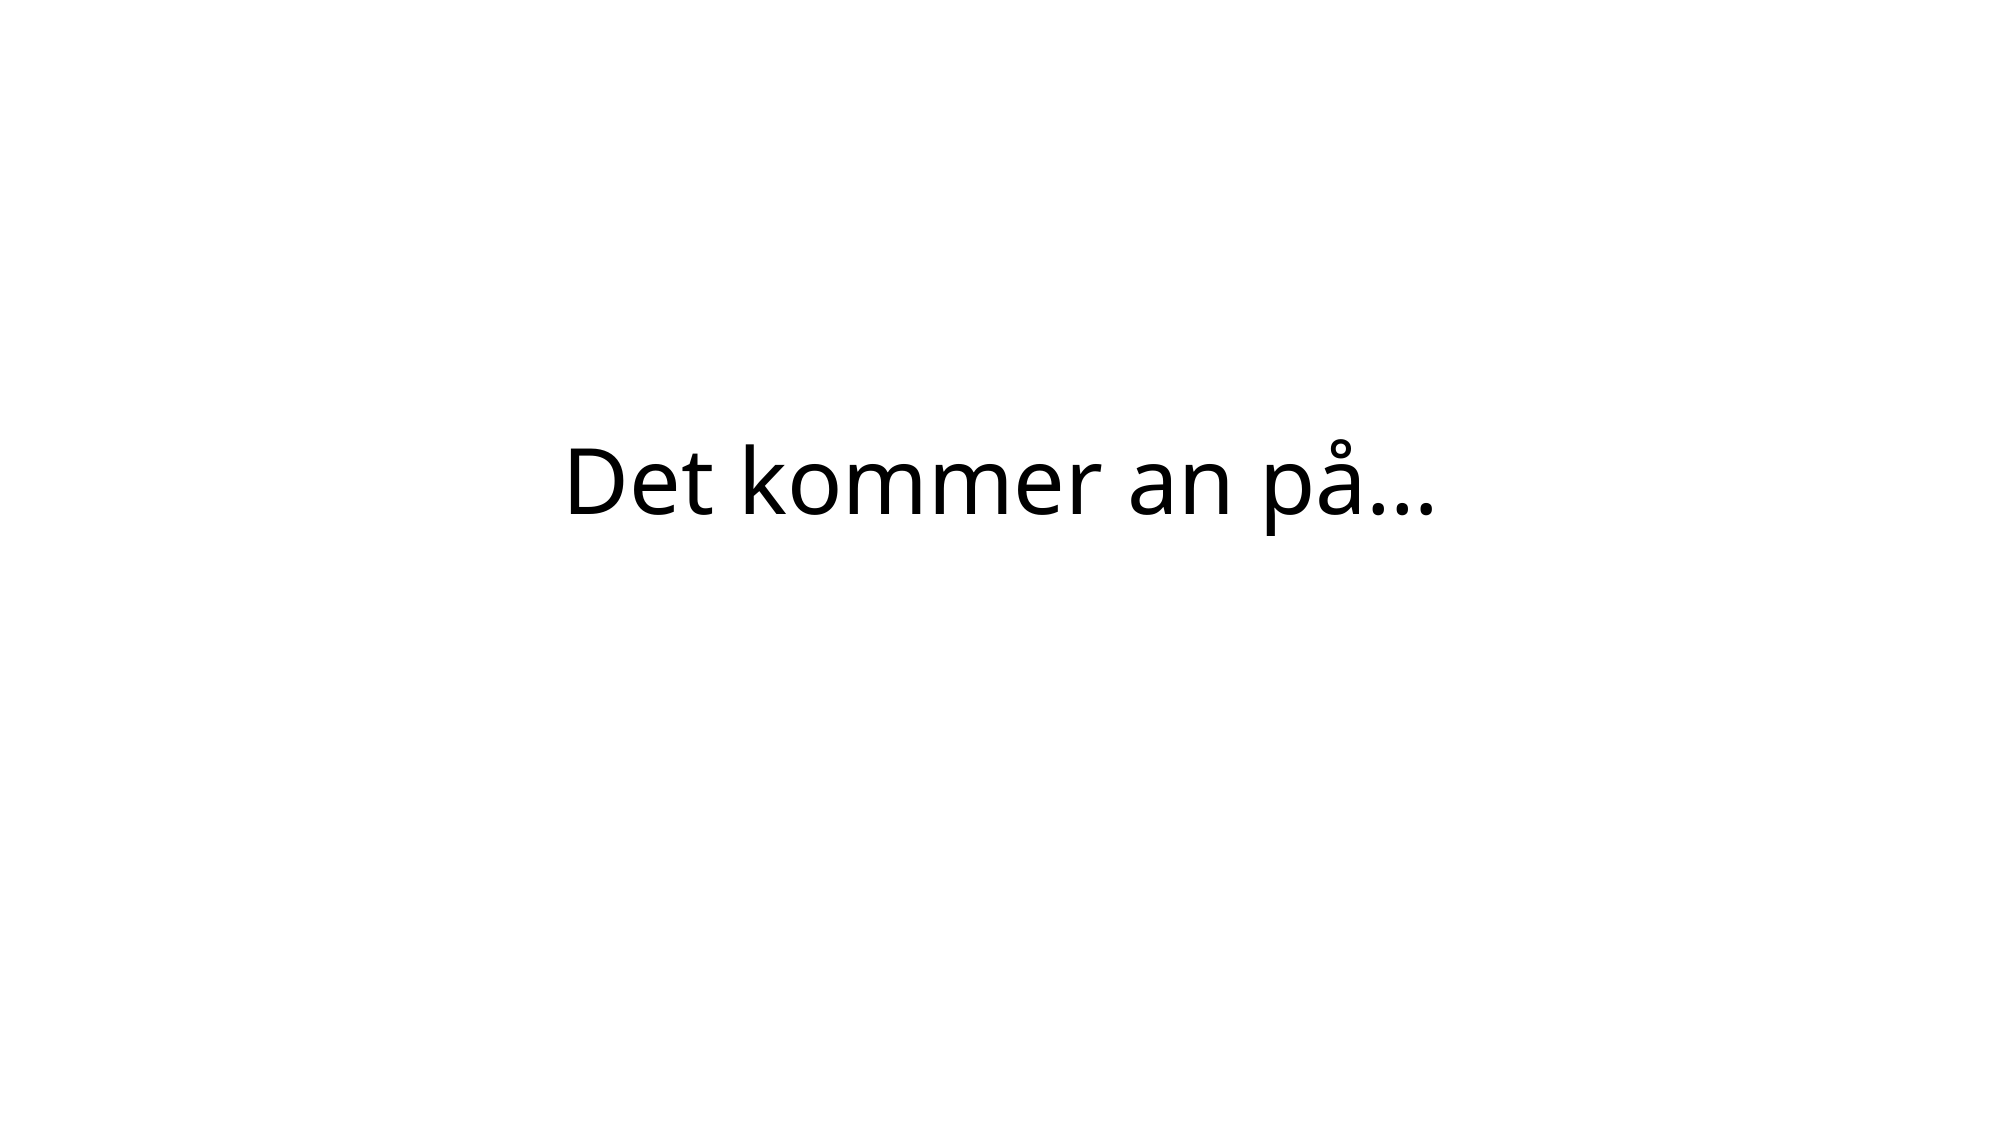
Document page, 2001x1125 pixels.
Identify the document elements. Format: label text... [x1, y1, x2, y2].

title Det kommer an på… [547, 375, 2000, 594]
